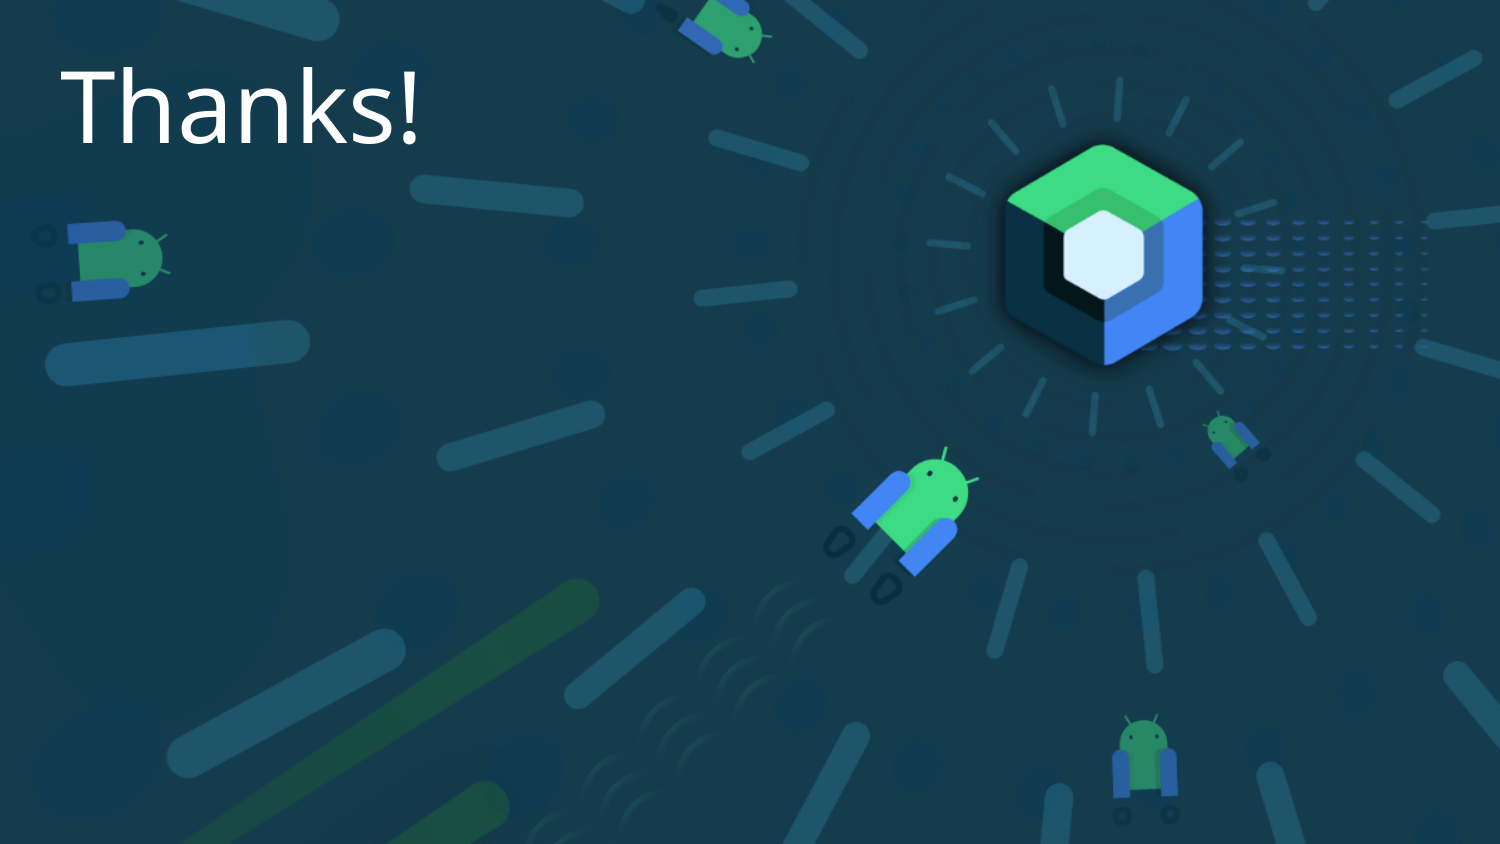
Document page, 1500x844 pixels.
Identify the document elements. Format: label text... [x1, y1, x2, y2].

picture [0, 0, 1500, 844]
text_box Thanks! [45, 46, 1219, 360]
